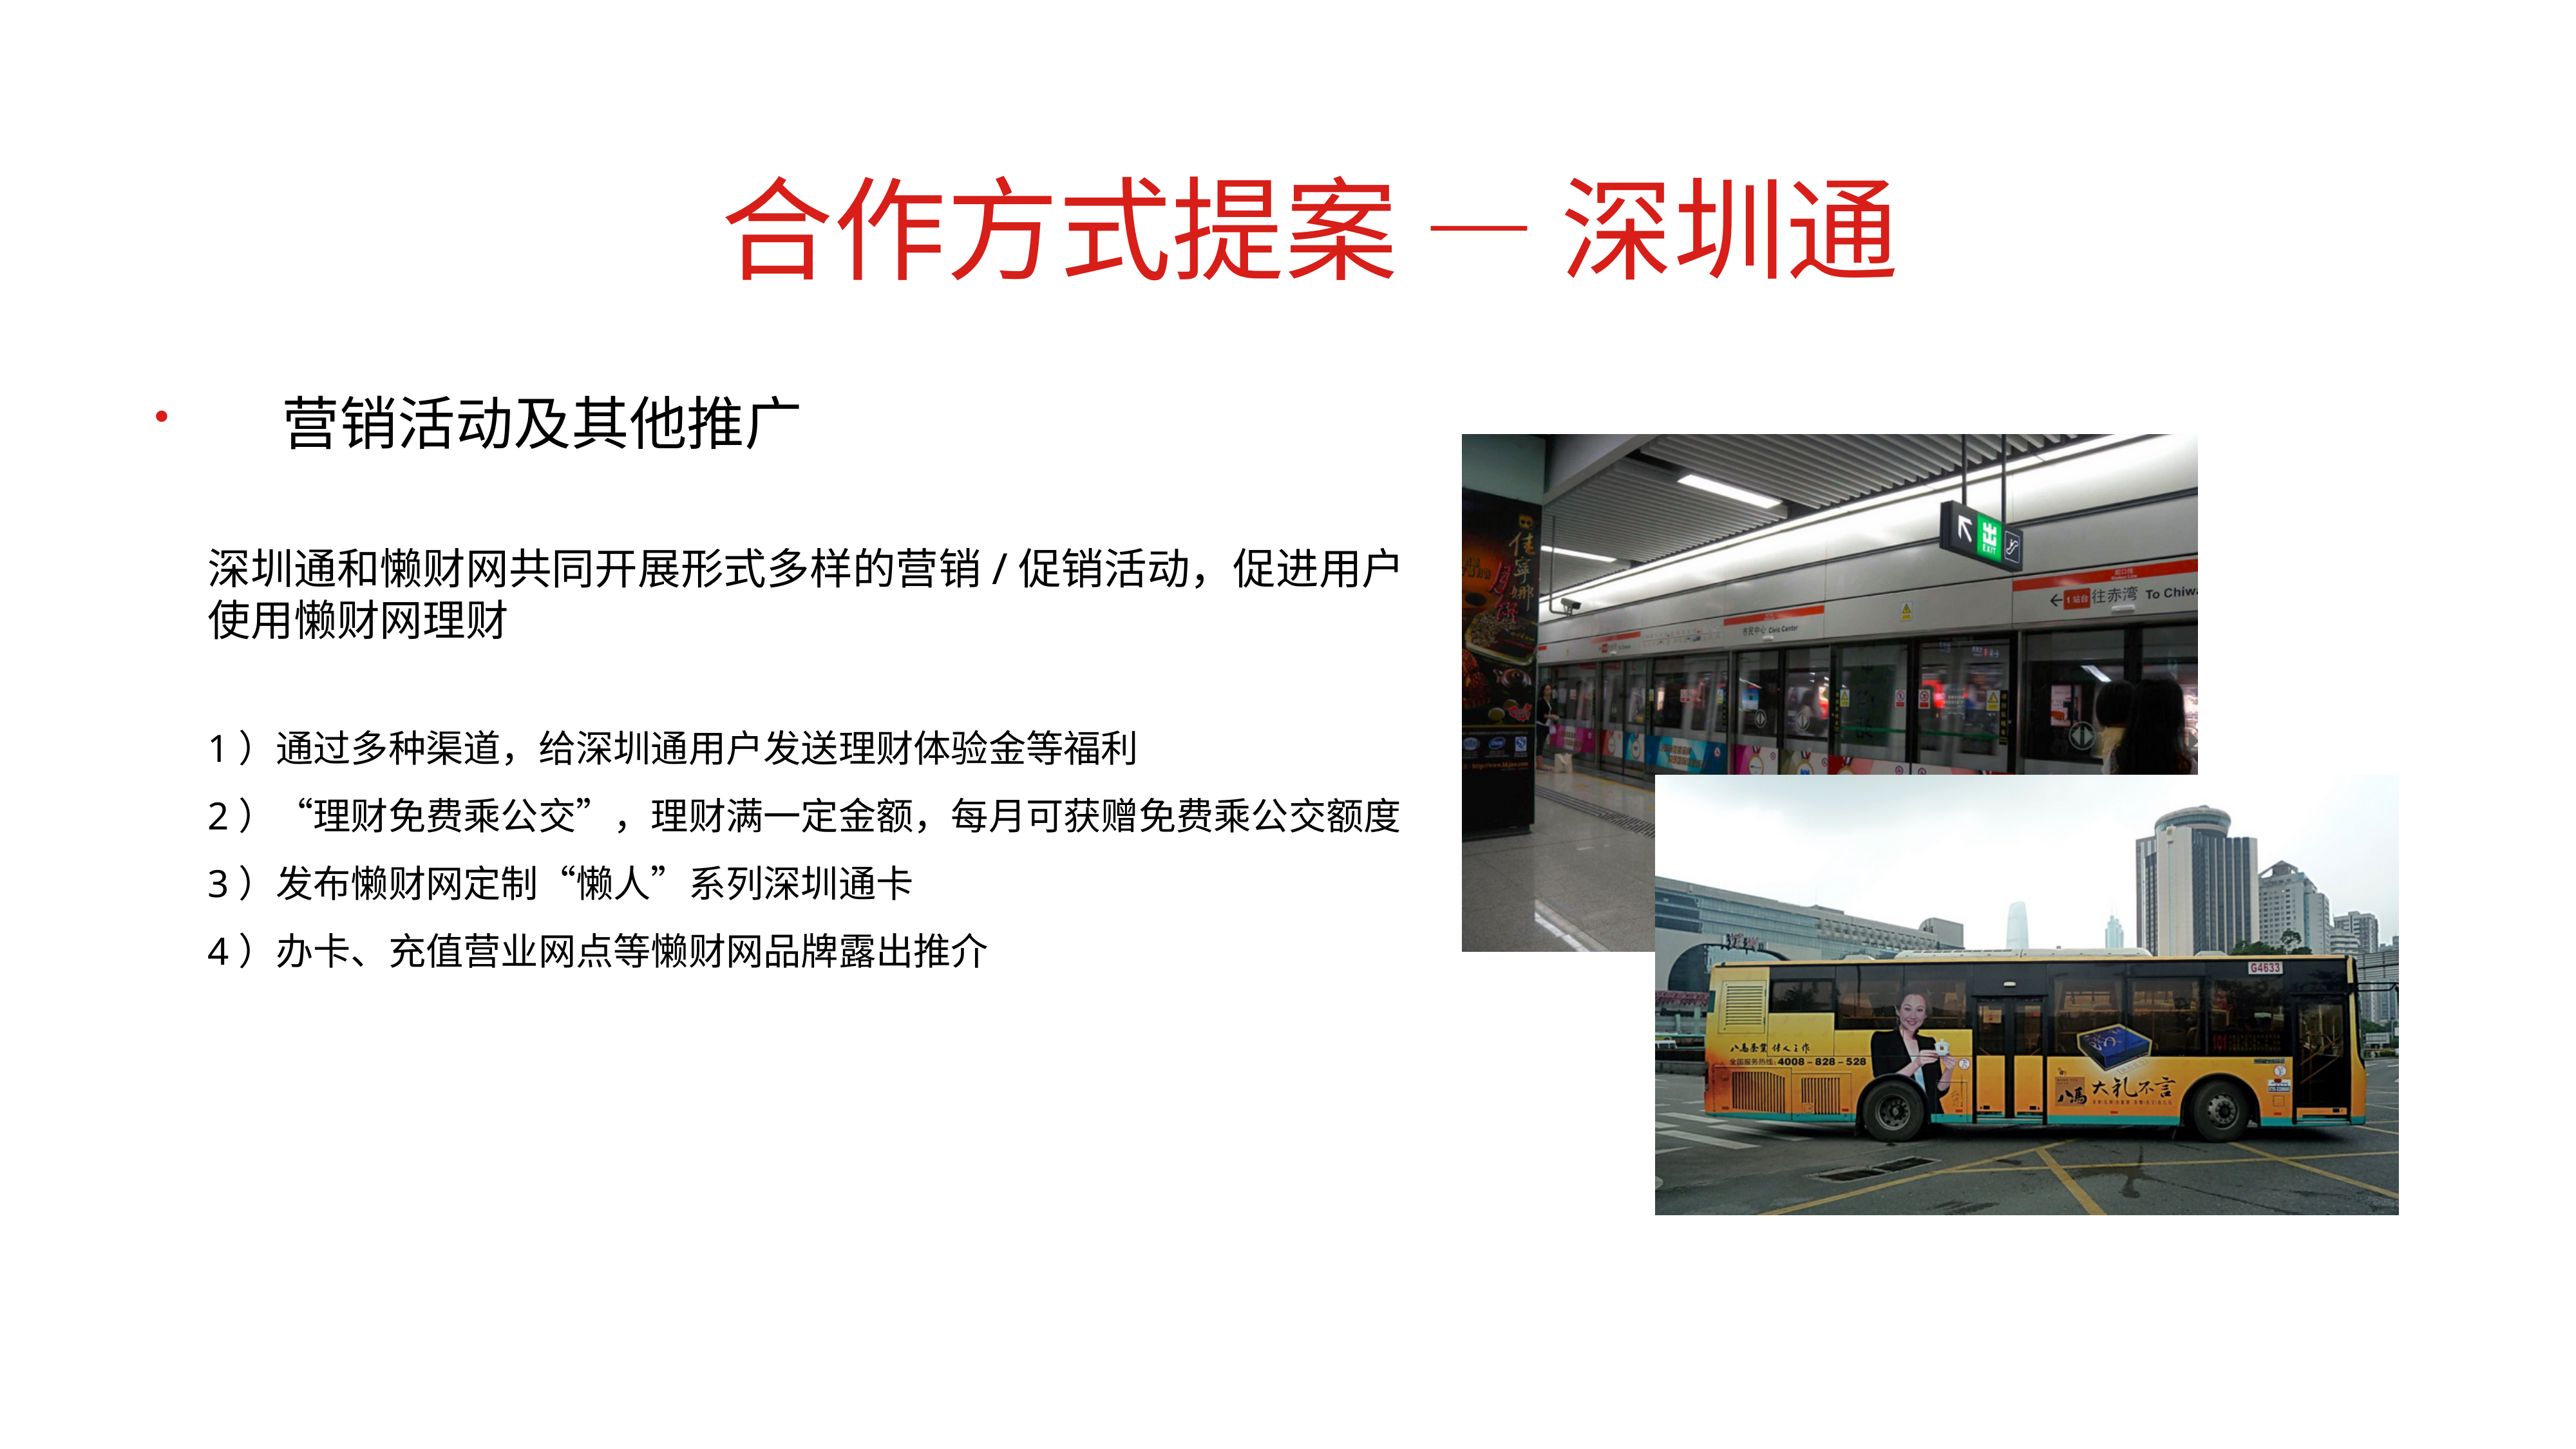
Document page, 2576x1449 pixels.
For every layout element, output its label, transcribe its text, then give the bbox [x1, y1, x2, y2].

title 合作方式提案 — 深圳通 [463, 65, 2157, 388]
text_box 深圳通和懒财网共同开展形式多样的营销/促销活动，促进用户使用懒财网理财 [200, 534, 1432, 652]
list 营销活动及其他推广 [154, 386, 1311, 457]
text_box 1）通过多种渠道，给深圳通用户发送理财体验金等福利 2）“理财免费乘公交”，理财满一定金额，每月可获赠免费乘公交额度 3）发布懒财网定制“懒人”系列深圳通卡 4）办卡、充值营业网点等懒财网品牌露出推介 [200, 694, 1473, 980]
picture [1462, 434, 2399, 1215]
